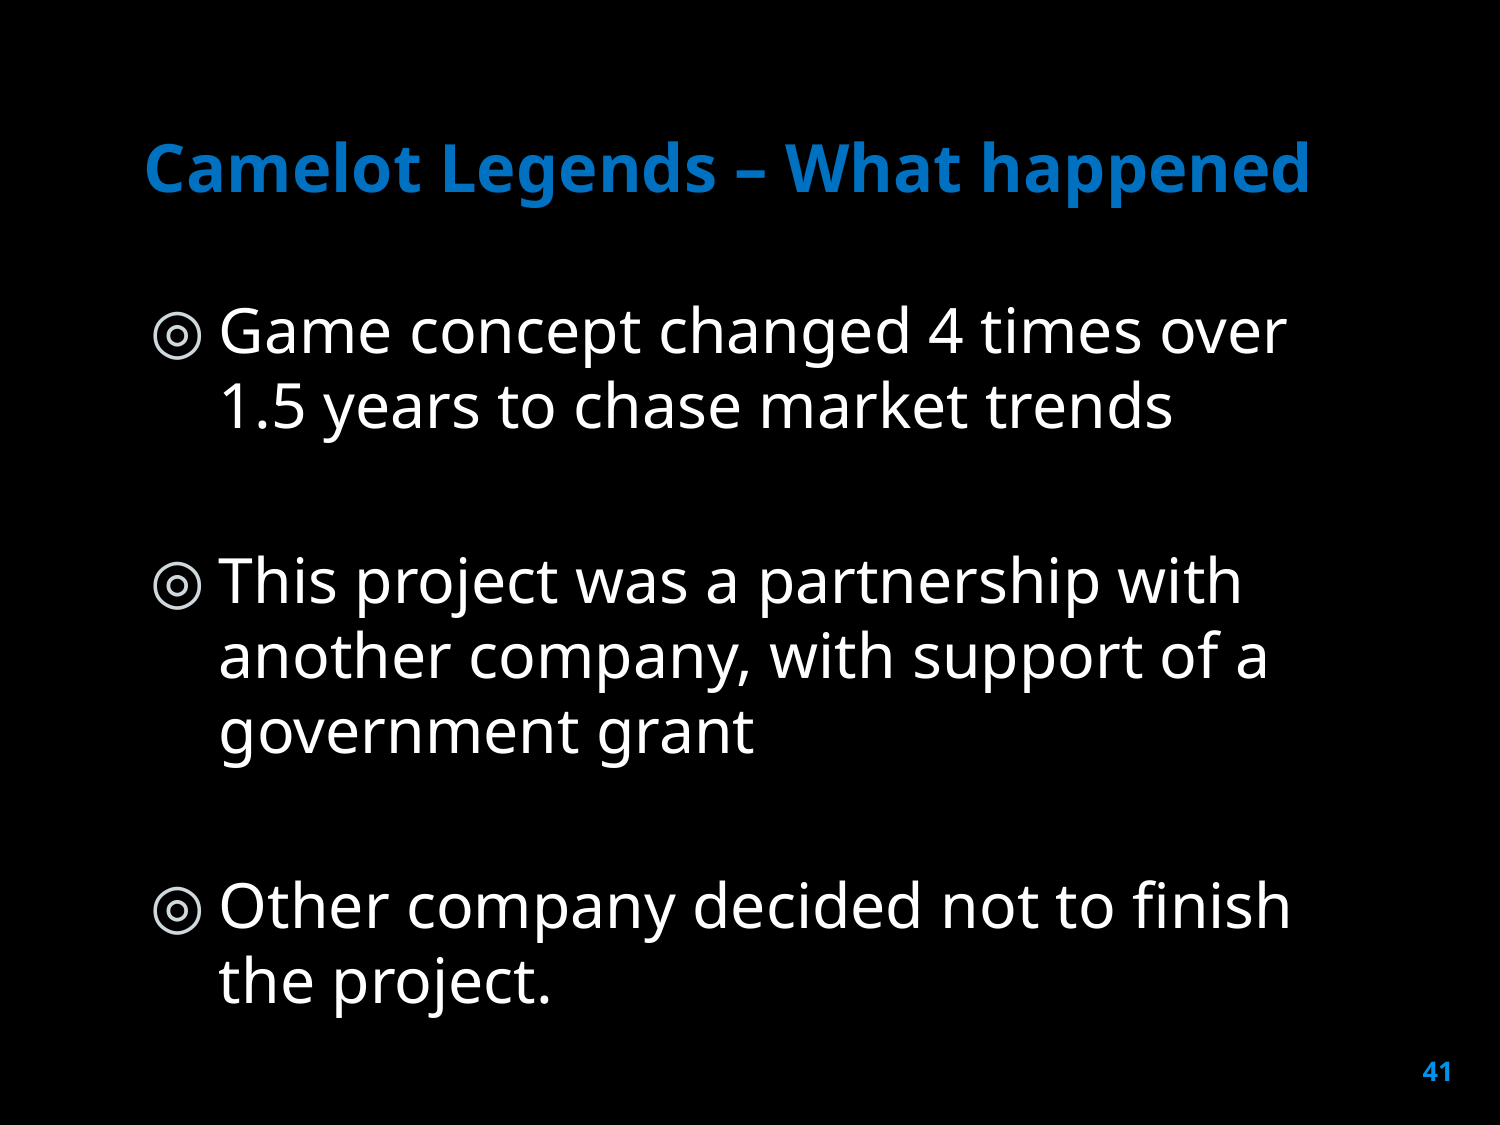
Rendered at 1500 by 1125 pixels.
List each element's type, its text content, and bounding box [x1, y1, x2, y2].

list Game concept changed 4 times over 1.5 years to chase market trends This project was a partnership with another company, with support of a government grant Other company decided not to finish the project. [128, 275, 1372, 1058]
slide_number 41 [1378, 1038, 1469, 1125]
title Camelot Legends – What happened [128, 67, 1372, 222]
